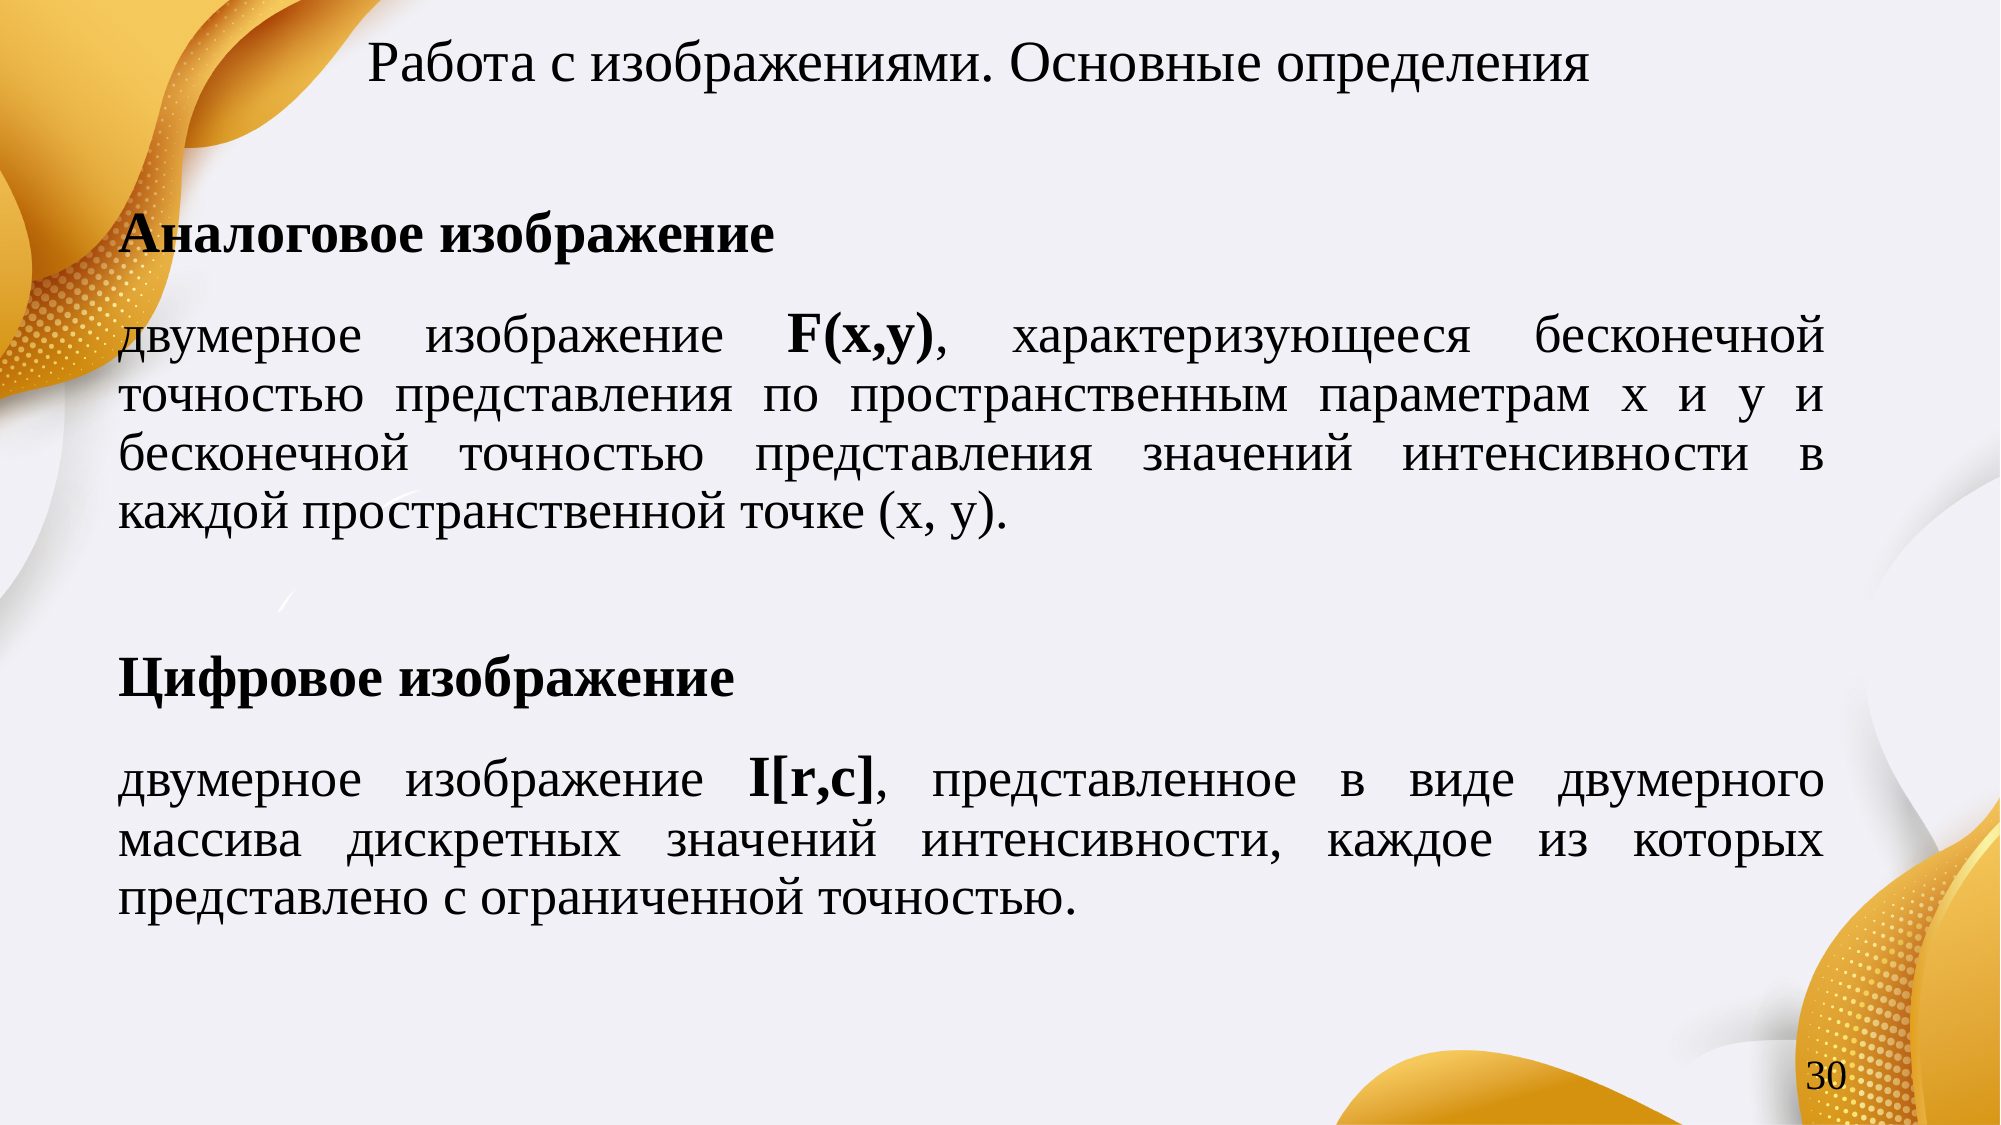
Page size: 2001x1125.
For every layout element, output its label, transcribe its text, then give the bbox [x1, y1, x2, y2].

title Работа с изображениями. Основные определения [116, 13, 1842, 112]
slide_number 30 [1412, 1042, 1863, 1103]
list двумерное изображение F(x,у), характеризующееся бесконечной точностью представления по пространственным параметрам х и у и бесконечной точностью представления значений интенсивности в каждой пространственной точке (х, у). [103, 294, 1842, 626]
text_box Аналоговое изображение [103, 172, 1754, 294]
picture [0, 0, 2000, 1125]
text_box двумерное изображение I[r,c], представленное в виде двумерного массива дискретных значений интенсивности, каждое из которых представлено с ограниченной точностью. [103, 739, 1842, 1071]
text_box Цифровое изображение [103, 616, 1754, 739]
